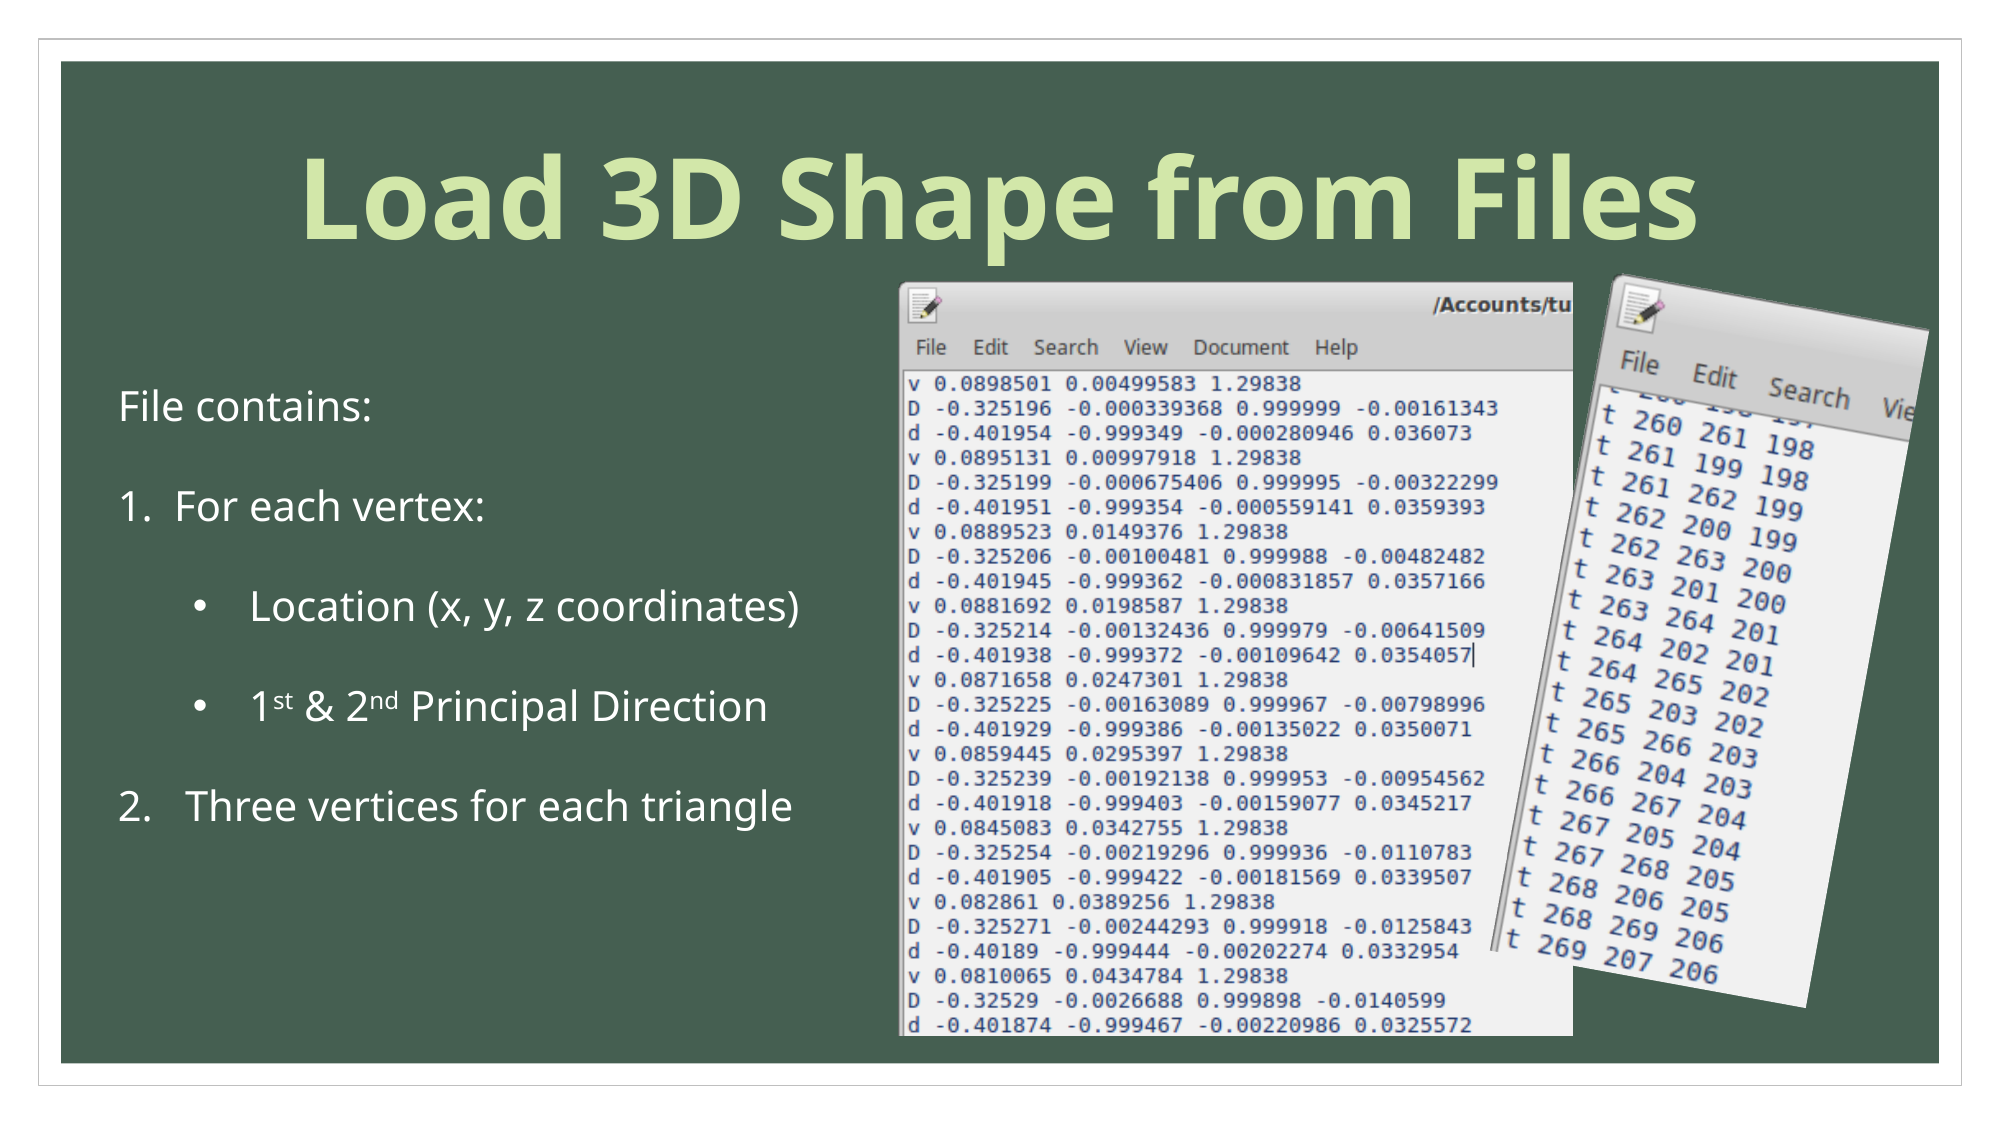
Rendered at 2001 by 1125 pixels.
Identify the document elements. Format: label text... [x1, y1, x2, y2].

text_box Load 3D Shape from Files [282, 119, 1717, 270]
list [897, 281, 1573, 1036]
text_box File contains: For each vertex: Location (x, y, z coordinates) 1st & 2nd Principal Direction Three vertices for each triangle [103, 322, 832, 838]
picture [1548, 273, 1929, 1009]
